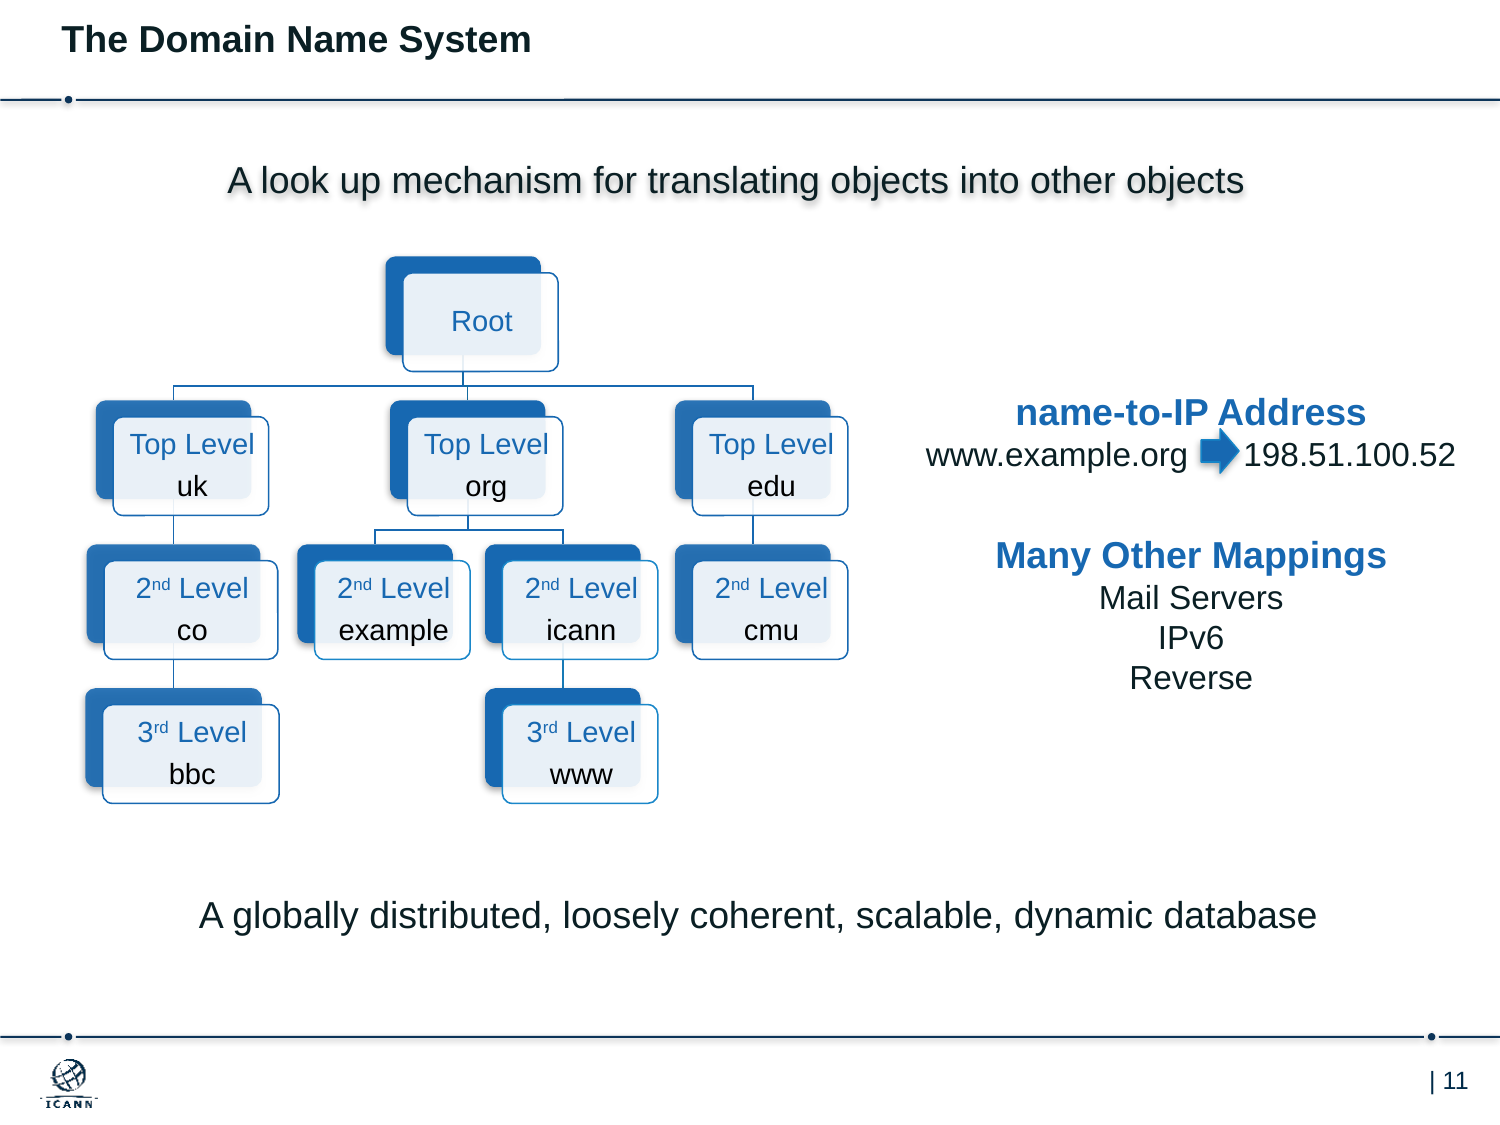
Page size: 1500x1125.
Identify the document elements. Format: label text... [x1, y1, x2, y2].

text_box The Domain Name System [61, 7, 1376, 82]
text_box A look up mechanism for translating objects into other objects [212, 148, 1261, 210]
picture [38, 1059, 100, 1108]
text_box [31, 256, 902, 804]
text_box Many Other Mappings Mail Servers IPv6 Reverse [980, 523, 1403, 704]
text_box name-to-IP Address www.example.org 198.51.100.52 [910, 380, 1472, 481]
text_box A globally distributed, loosely coherent, scalable, dynamic database [184, 884, 1333, 944]
text_box [1200, 428, 1240, 474]
